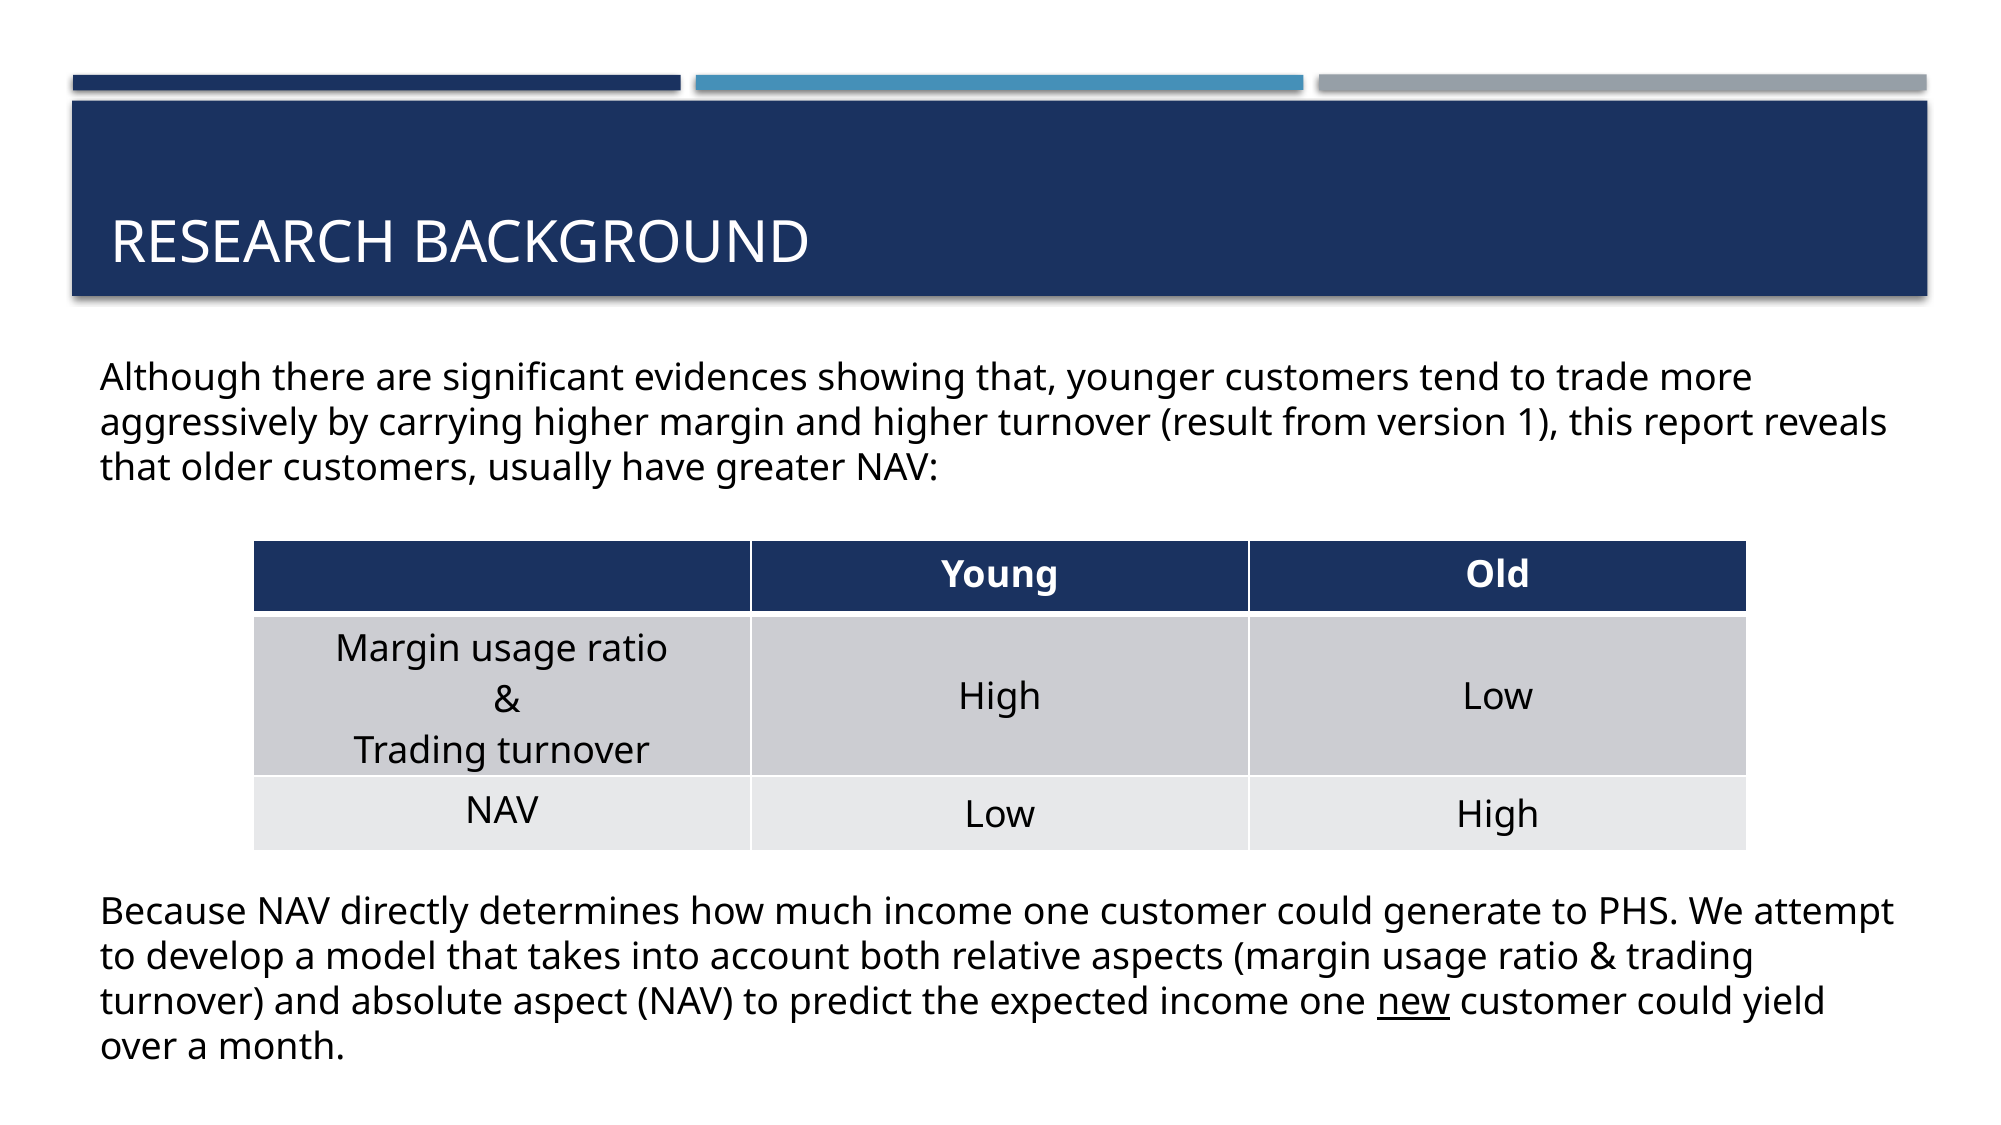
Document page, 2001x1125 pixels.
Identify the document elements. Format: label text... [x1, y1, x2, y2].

title research background [95, 115, 1905, 282]
table_cell Margin usage ratio & Trading turnover [254, 617, 750, 775]
table_cell High [752, 617, 1248, 775]
table_header [254, 541, 750, 611]
table_header Young [752, 541, 1248, 611]
table_header Old [1250, 541, 1746, 611]
text_box Because NAV directly determines how much income one customer could generate to PHS. We attempt to develop a model that takes into account both relative aspects (margin usage ratio & trading turnover) and absolute aspect (NAV) to predict the expected income one new customer could yield over a month. [84, 879, 1915, 1075]
table_cell Low [752, 777, 1248, 850]
table_cell Low [1250, 617, 1746, 775]
table_cell NAV [254, 777, 750, 850]
text_box Although there are significant evidences showing that, younger customers tend to trade more aggressively by carrying higher margin and higher turnover (result from version 1), this report reveals that older customers, usually have greater NAV: [84, 345, 1915, 496]
table_cell High [1250, 777, 1746, 850]
